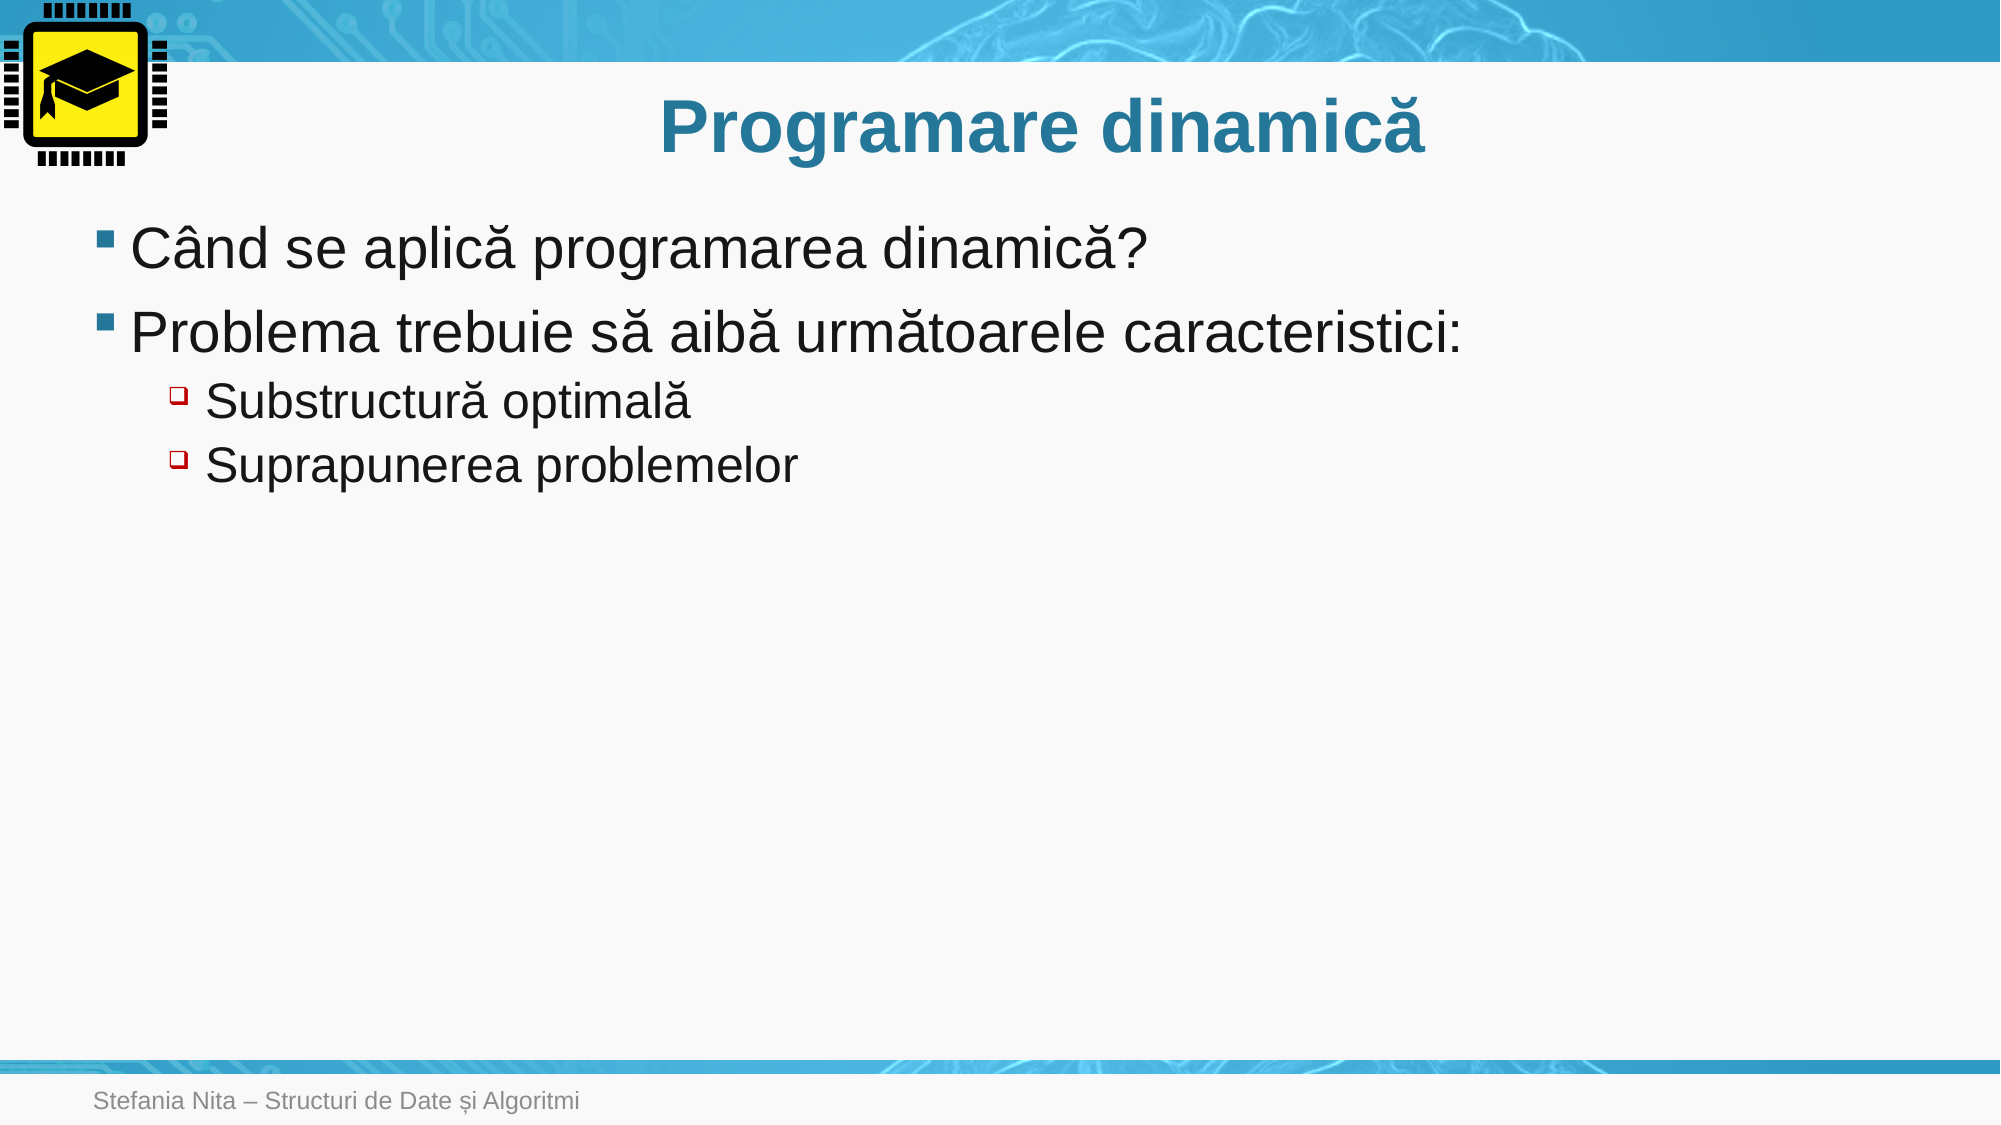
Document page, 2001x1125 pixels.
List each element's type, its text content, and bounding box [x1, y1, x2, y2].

picture [0, 0, 2000, 166]
list Când se aplică programarea dinamică? Problema trebuie să aibă următoarele caracteristici: Substructură optimală Suprapunerea problemelor [77, 210, 1915, 1033]
picture [0, 1060, 2000, 1074]
title Programare dinamică [170, 76, 1915, 180]
footer Stefania Nita – Structuri de Date și Algoritmi [77, 1073, 1338, 1125]
